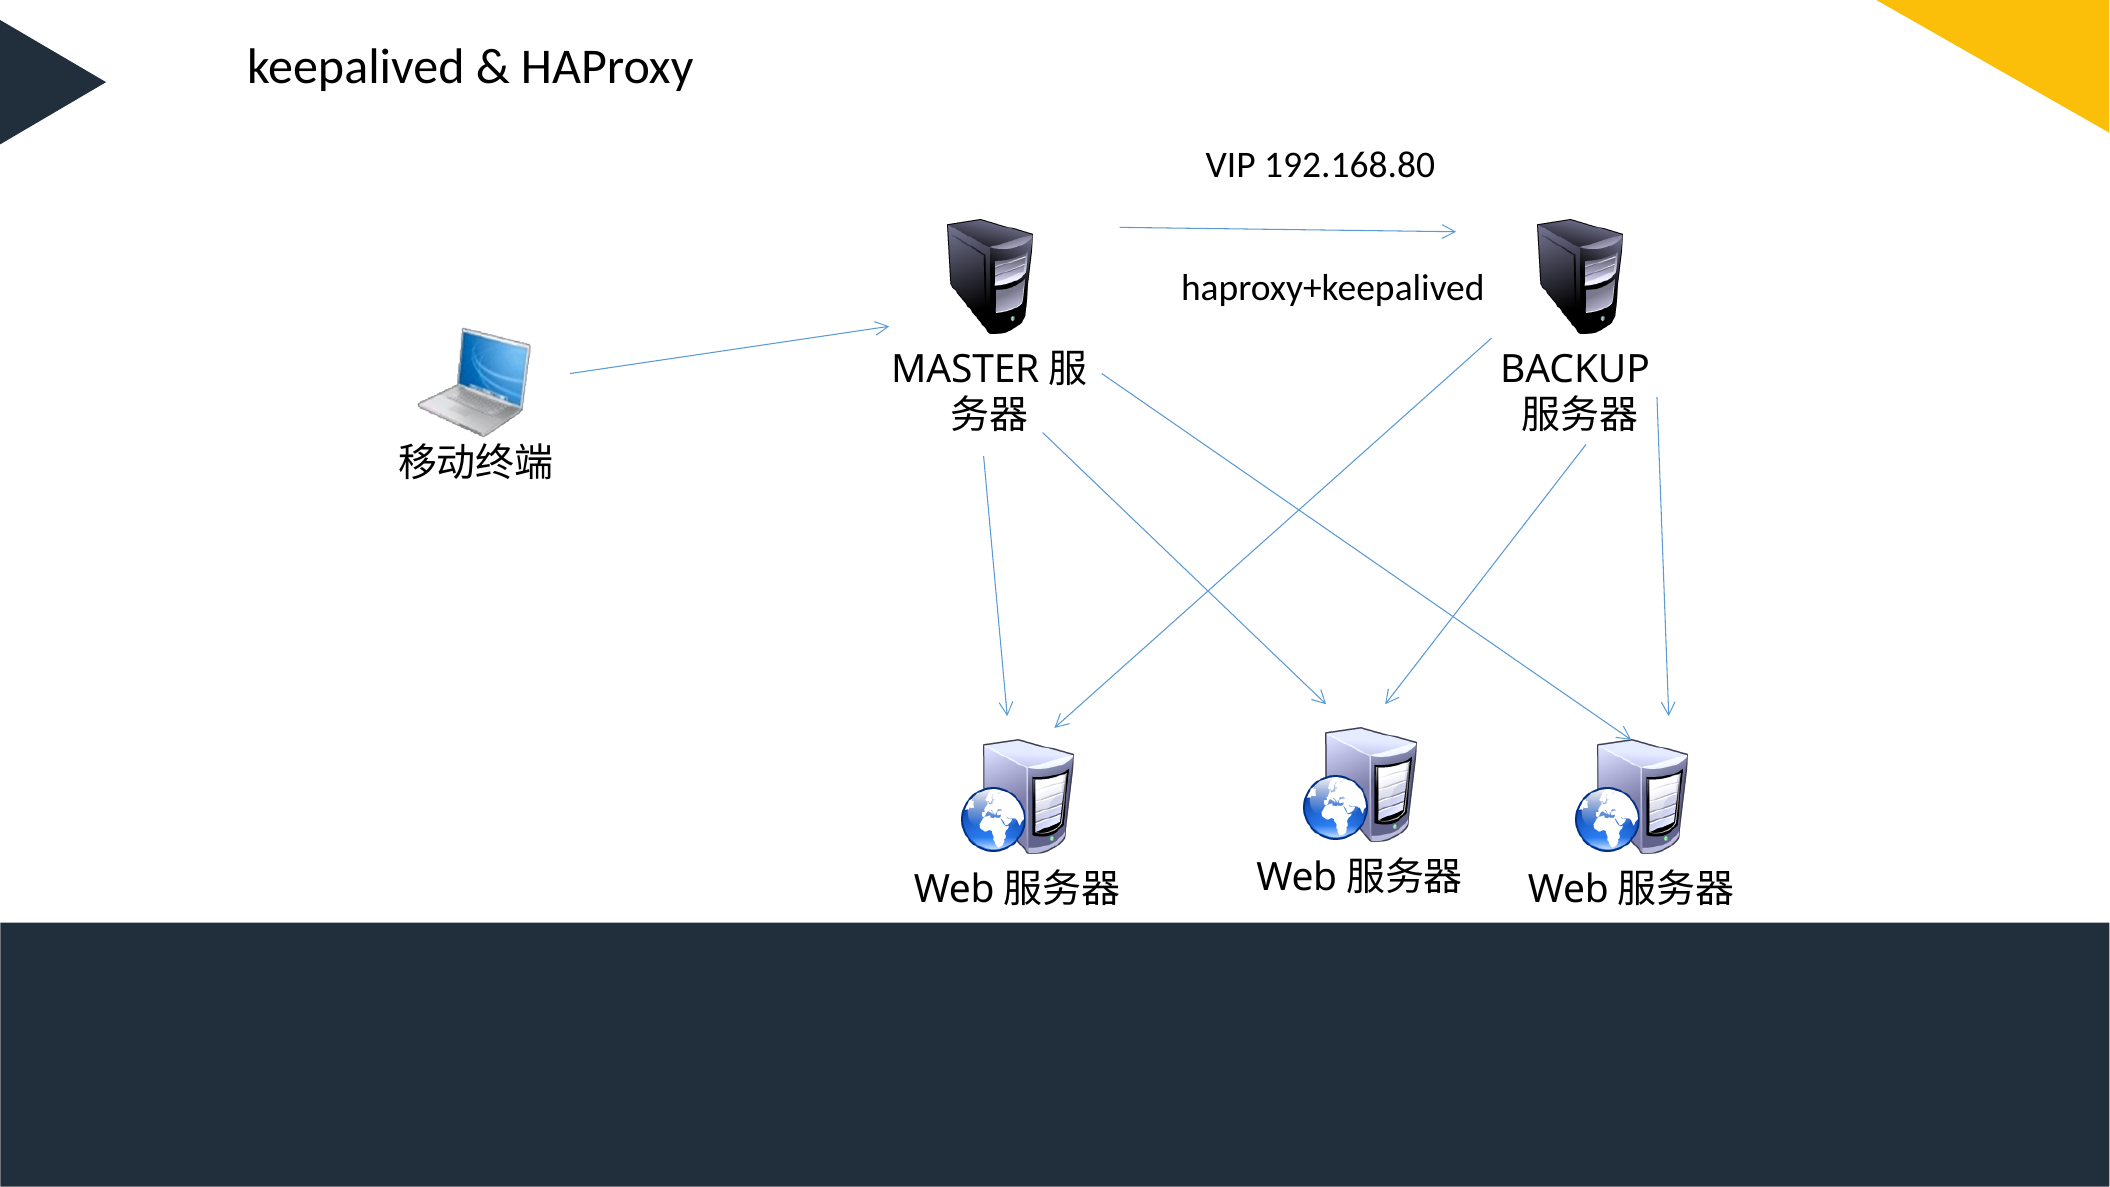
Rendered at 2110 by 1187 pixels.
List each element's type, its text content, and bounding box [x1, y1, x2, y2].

text_box keepalived & HAProxy [121, 26, 709, 101]
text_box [369, 132, 1763, 919]
text_box [0, 921, 2110, 1187]
